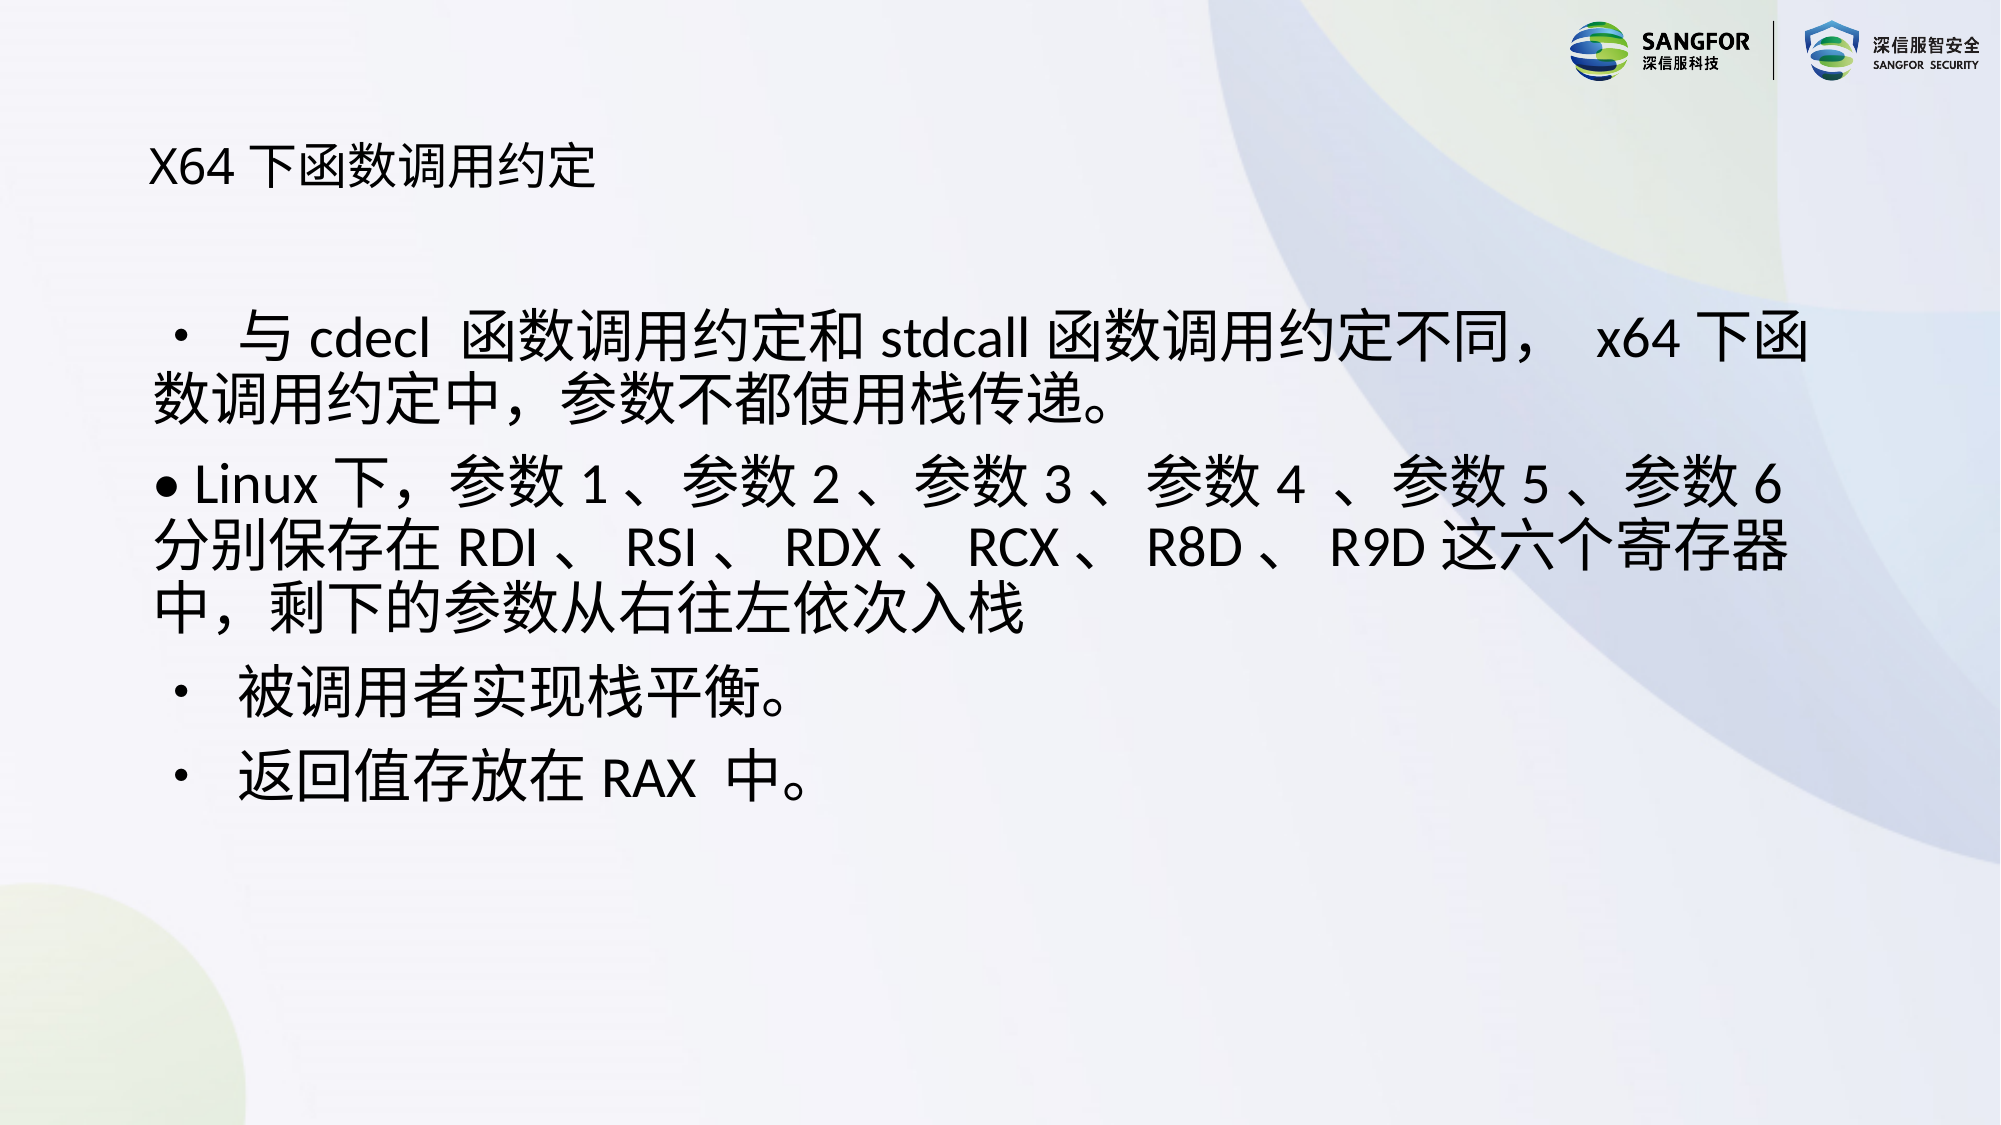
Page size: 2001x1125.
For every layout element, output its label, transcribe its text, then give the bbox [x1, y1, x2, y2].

title X64下函数调用约定 [137, 59, 1863, 278]
picture [0, 0, 2001, 1125]
text_box • 与cdecl 函数调用约定和stdcall函数调用约定不同， x64下函数调用约定中，参数不都使用栈传递。 • Linux下，参数1、参数2、参数3、参数4 、参数5、参数6分别保存在RDI、RSI、RDX、RCX、R8D、R9D这六个寄存器中，剩下的参数从右往左依次入栈 • 被调用者实现栈平衡。 • 返回值存放在RAX 中。 [137, 299, 1863, 1014]
